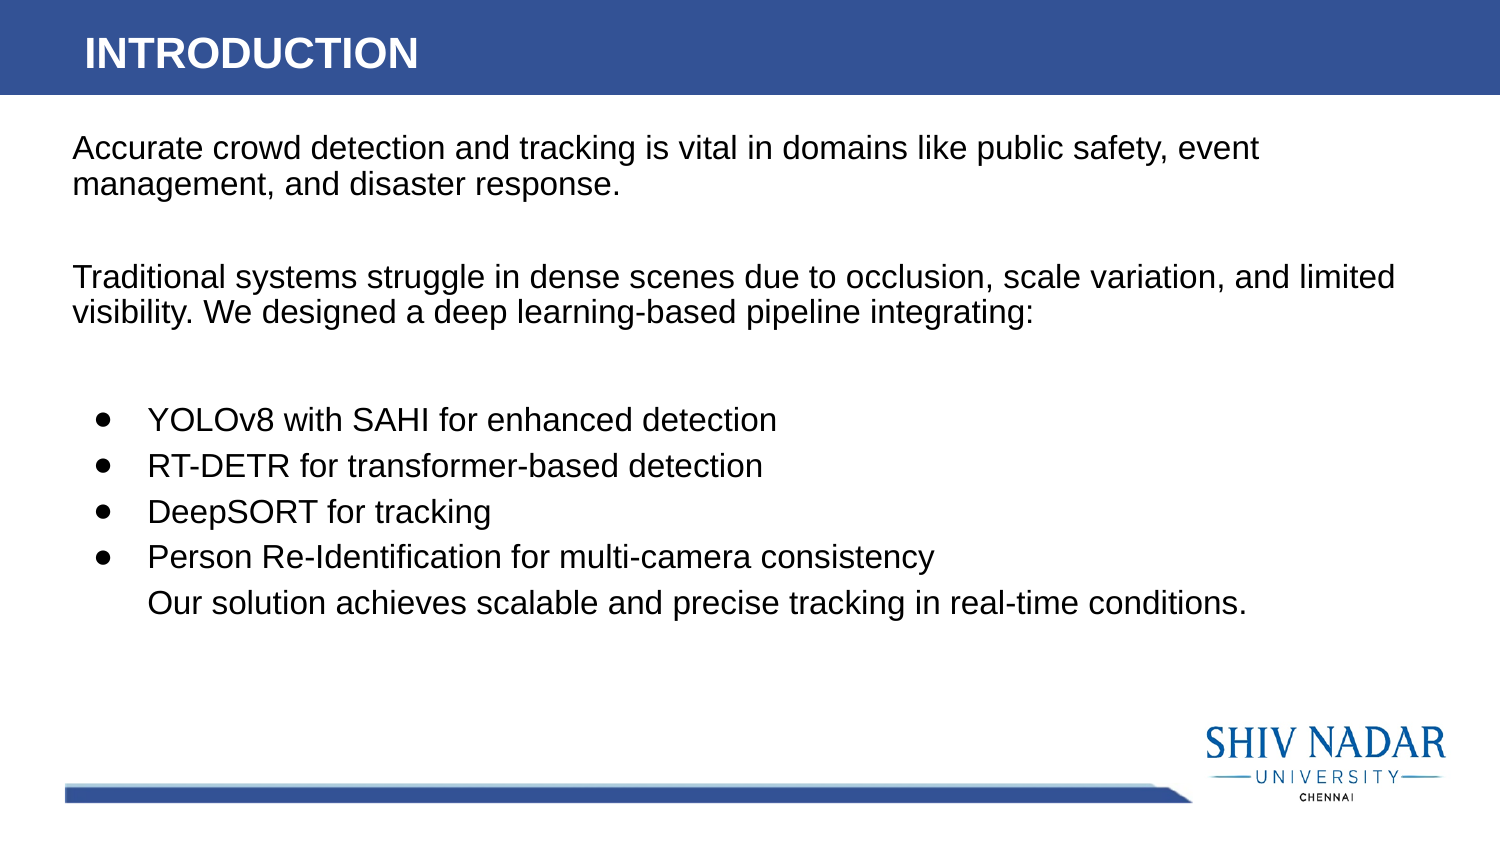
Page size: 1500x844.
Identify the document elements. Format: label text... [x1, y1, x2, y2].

list Accurate crowd detection and tracking is vital in domains like public safety, event management, and disaster response. Traditional systems struggle in dense scenes due to occlusion, scale variation, and limited visibility. We designed a deep learning-based pipeline integrating: YOLOv8 with SAHI for enhanced detection RT-DETR for transformer-based detection DeepSORT for tracking Person Re-Identification for multi-camera consistency Our solution achieves scalable and precise tracking in real-time conditions. [61, 125, 1460, 701]
picture [61, 705, 1460, 810]
text_box INTRODUCTION [69, 10, 1009, 72]
